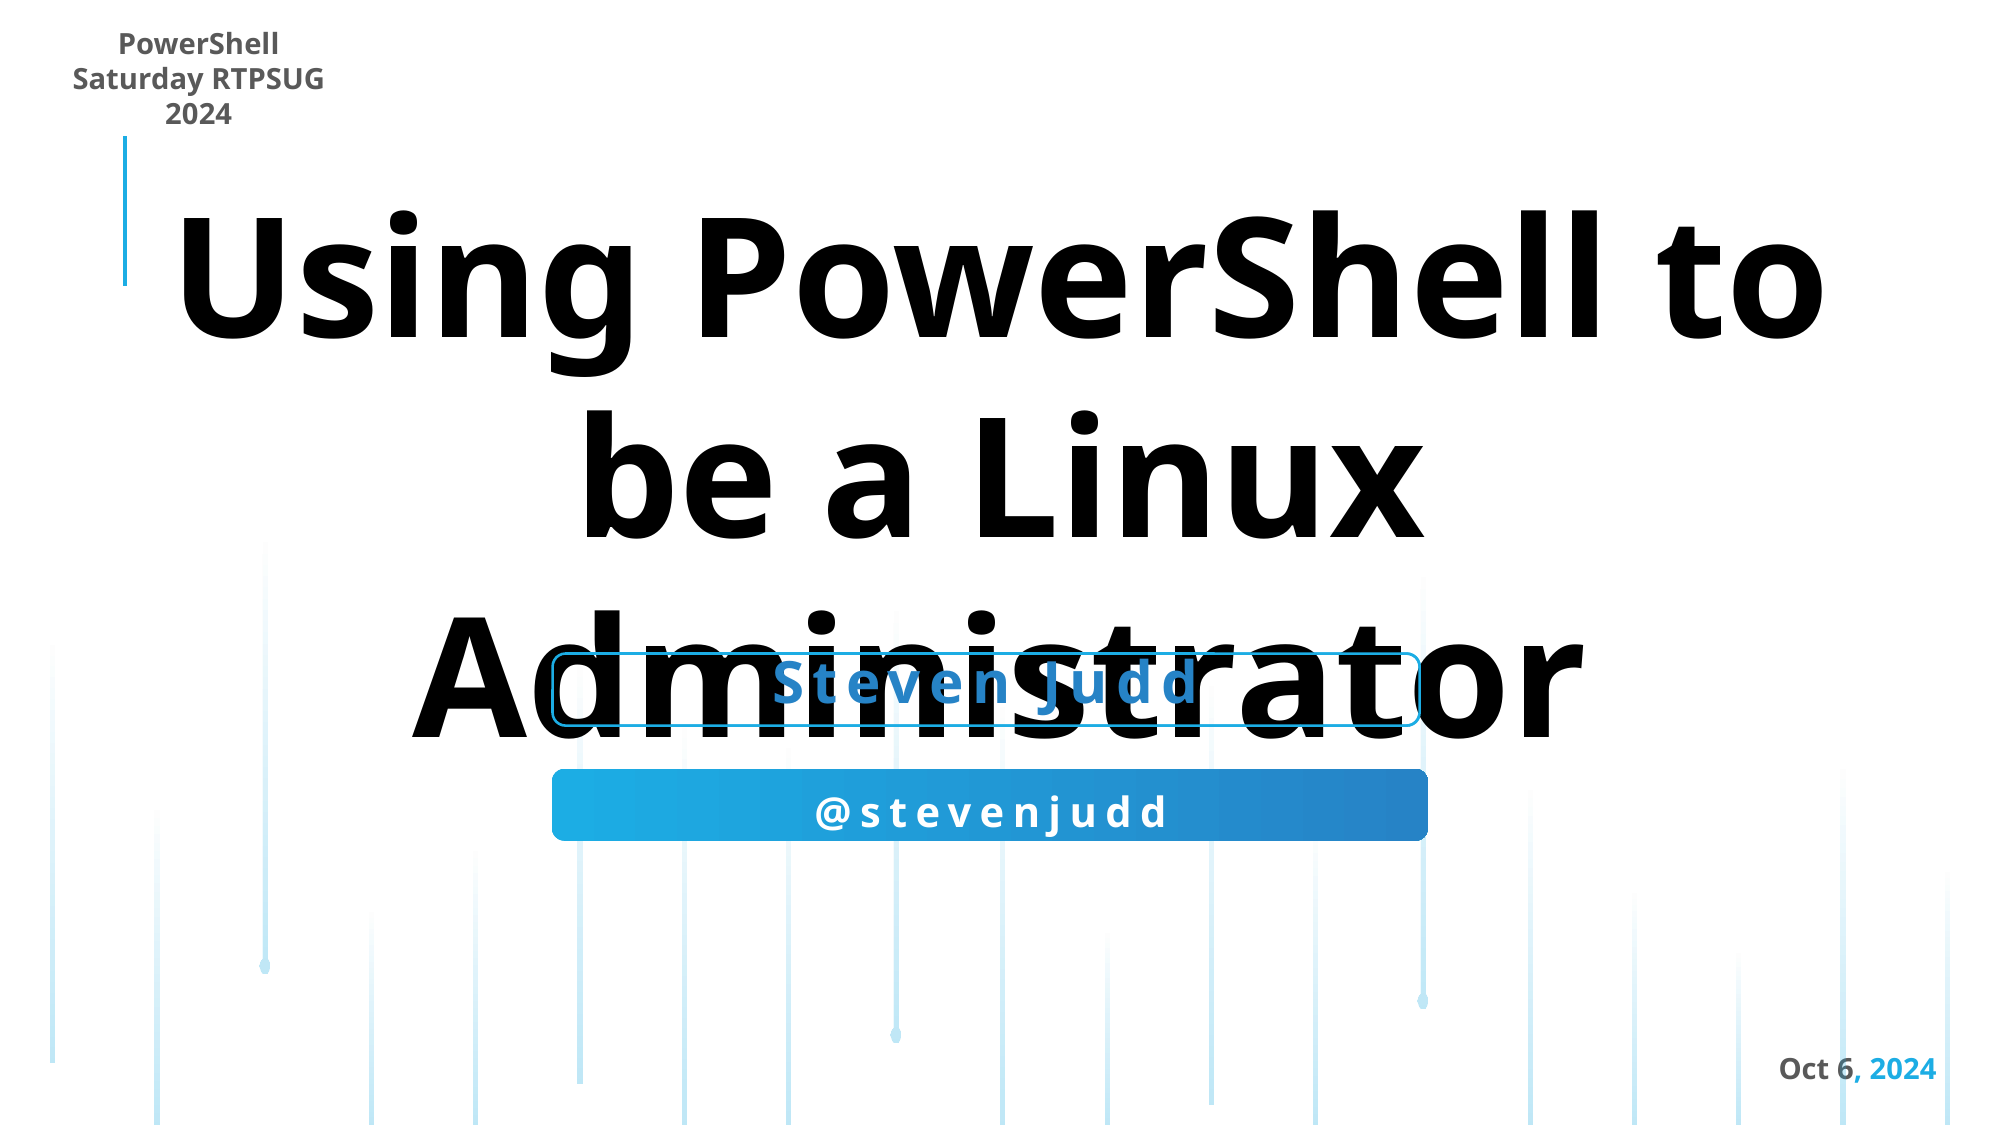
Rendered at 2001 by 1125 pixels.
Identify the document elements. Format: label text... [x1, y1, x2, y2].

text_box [50, 536, 1950, 1125]
text_box Using PowerShell to be a Linux Administrator [32, 163, 1968, 779]
